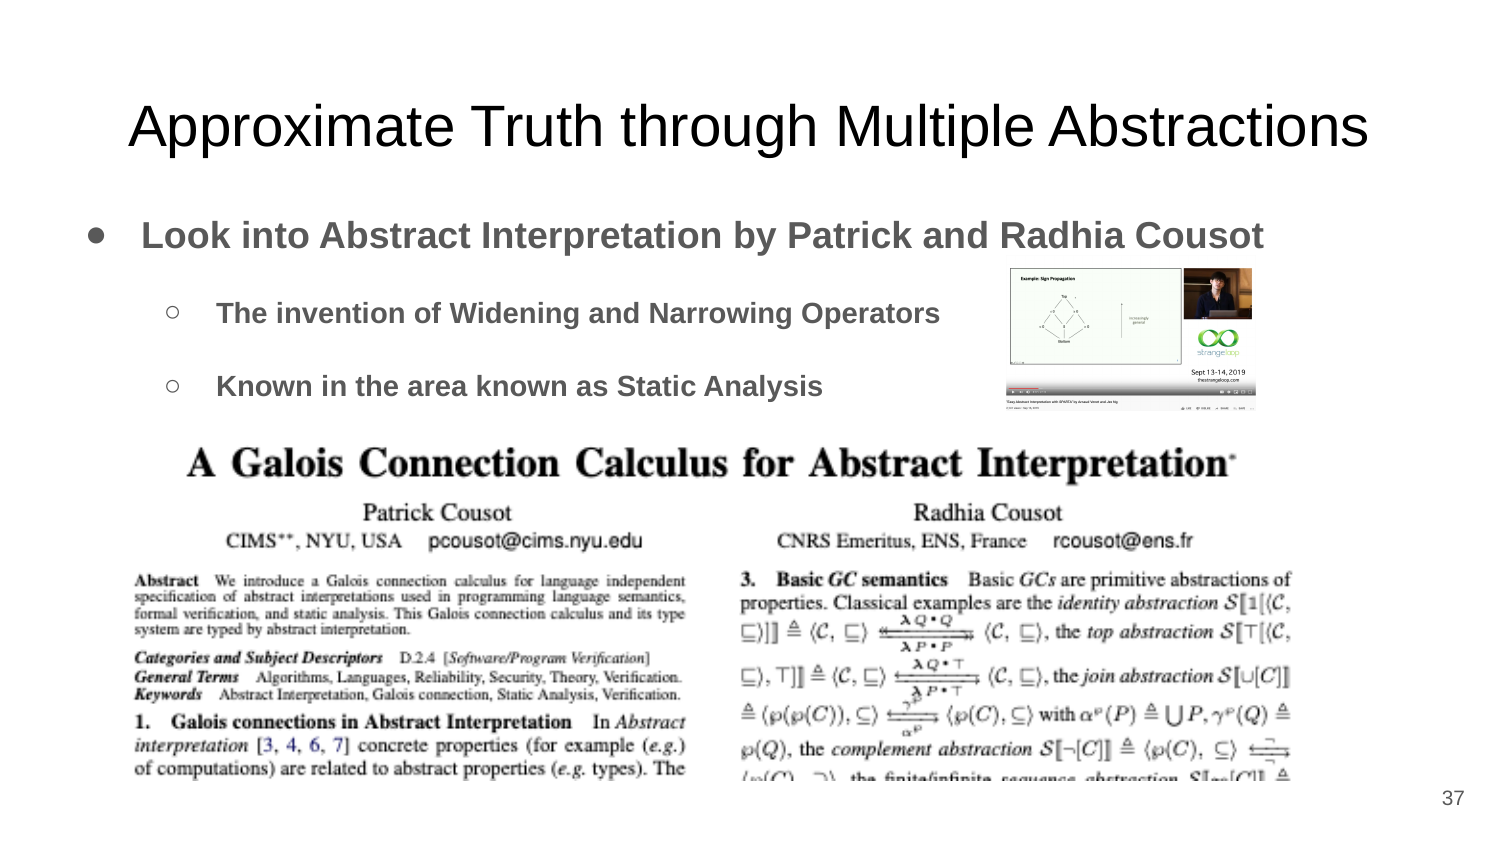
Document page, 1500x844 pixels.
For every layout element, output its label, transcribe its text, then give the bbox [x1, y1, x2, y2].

list Look into Abstract Interpretation by Patrick and Radhia Cousot The invention of Widening and Narrowing Operators Known in the area known as Static Analysis [51, 189, 1379, 411]
title Approximate Truth through Multiple Abstractions [51, 72, 1449, 167]
picture [123, 421, 1306, 781]
picture [1006, 254, 1256, 412]
slide_number 37 [1389, 764, 1480, 830]
